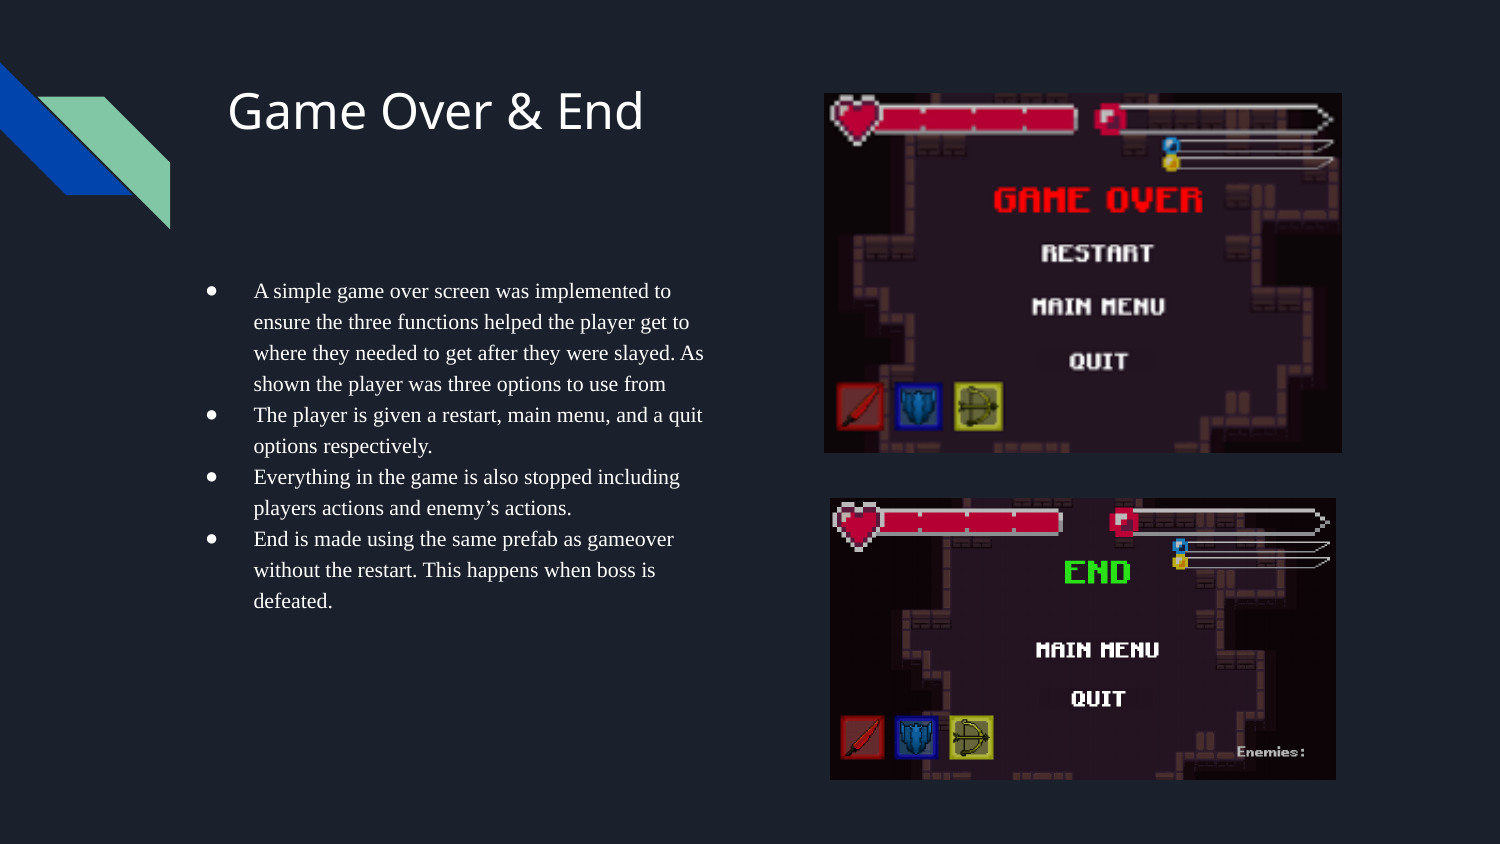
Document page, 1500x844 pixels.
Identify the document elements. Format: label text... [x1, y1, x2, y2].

picture [829, 498, 1336, 780]
title Game Over & End [212, 64, 1368, 215]
list A simple game over screen was implemented to ensure the three functions helped the player get to where they needed to get after they were slayed. As shown the player was three options to use from The player is given a restart, main menu, and a quit options respectively. Everything in the game is also stopped including players actions and enemy’s actions. End is made using the same prefab as gameover without the restart. This happens when boss is defeated. [163, 257, 736, 735]
picture [823, 92, 1342, 453]
